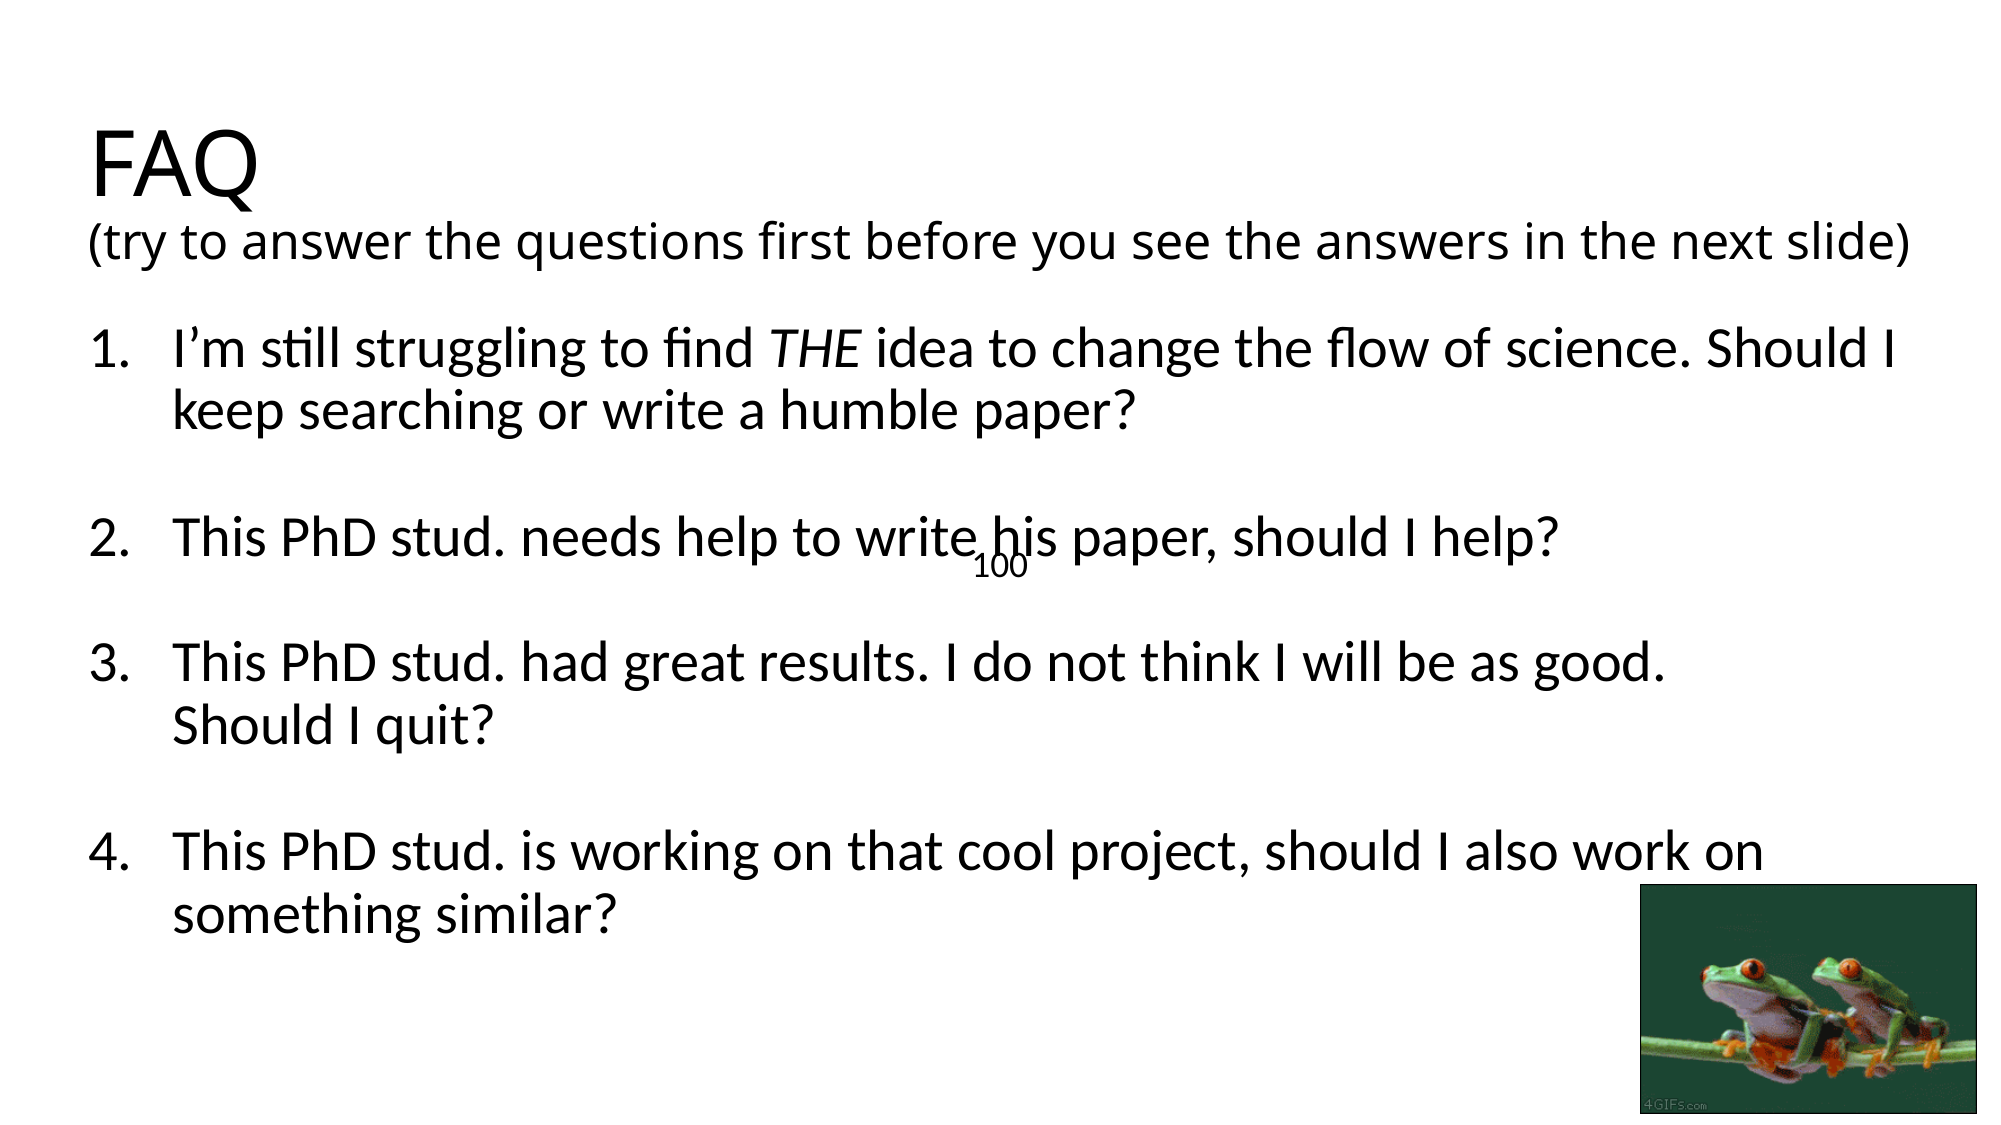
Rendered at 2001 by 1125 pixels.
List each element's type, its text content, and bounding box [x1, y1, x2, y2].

text_box 100 [956, 532, 1044, 592]
title FAQ (try to answer the questions first before you see the answers in the next slide) [68, 97, 1932, 223]
list I’m still struggling to find THE idea to change the flow of science. Should I keep searching or write a humble paper? This PhD stud. needs help to write his paper, should I help? This PhD stud. had great results. I do not think I will be as good. Should I quit? This PhD stud. is working on that cool project, should I also work on something similar? [68, 296, 1932, 1044]
picture [1640, 884, 1977, 1114]
